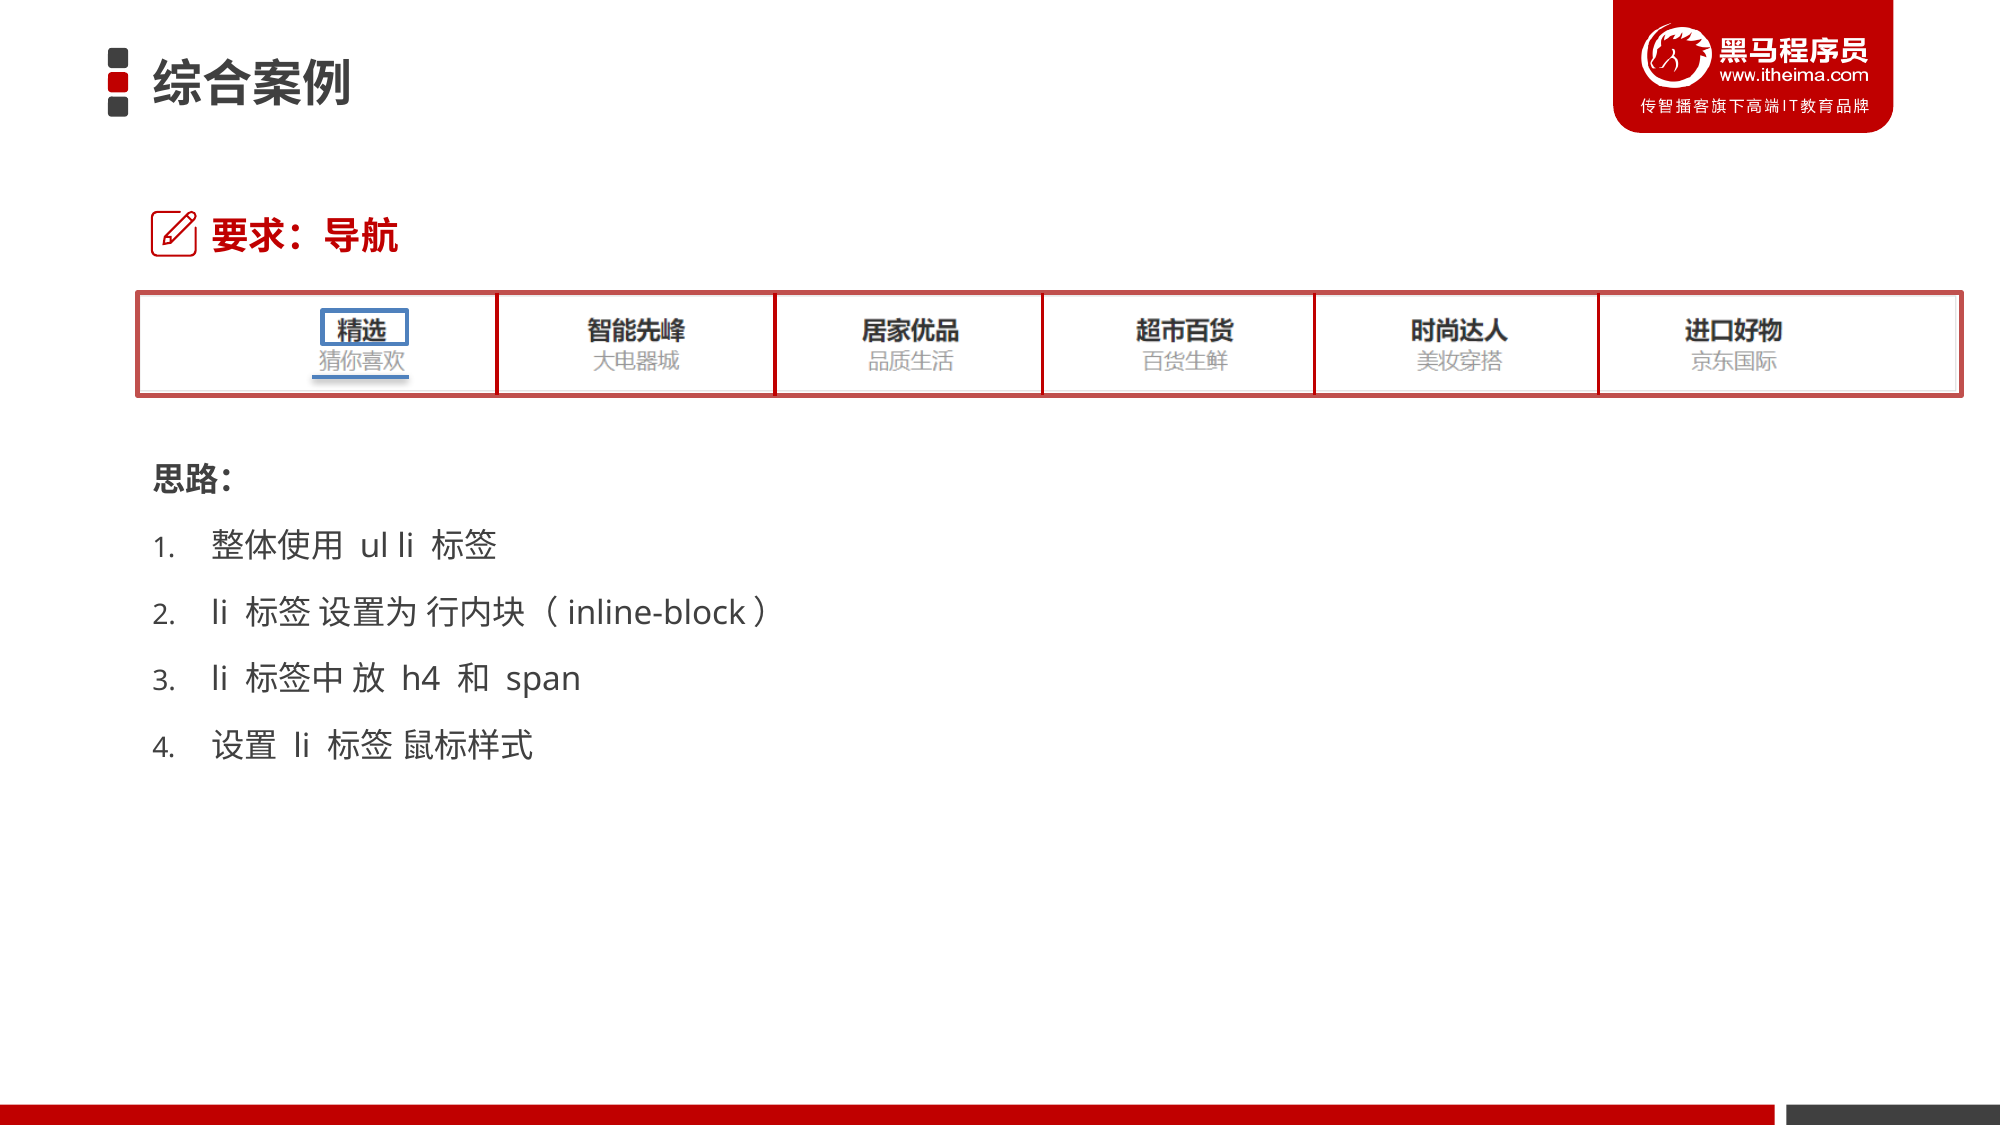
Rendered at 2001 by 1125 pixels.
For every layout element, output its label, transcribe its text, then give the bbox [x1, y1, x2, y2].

picture [1616, 11, 1894, 125]
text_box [137, 292, 1962, 396]
text_box 思路： 整体使用 ul li 标签 li 标签 设置为 行内块（inline-block） li 标签中 放 h4 和 span 设置 li 标签 鼠标样式 [137, 430, 1000, 776]
text_box [150, 210, 197, 257]
list 要求：导航 [196, 192, 1329, 277]
title 综合案例 [137, 38, 1577, 124]
